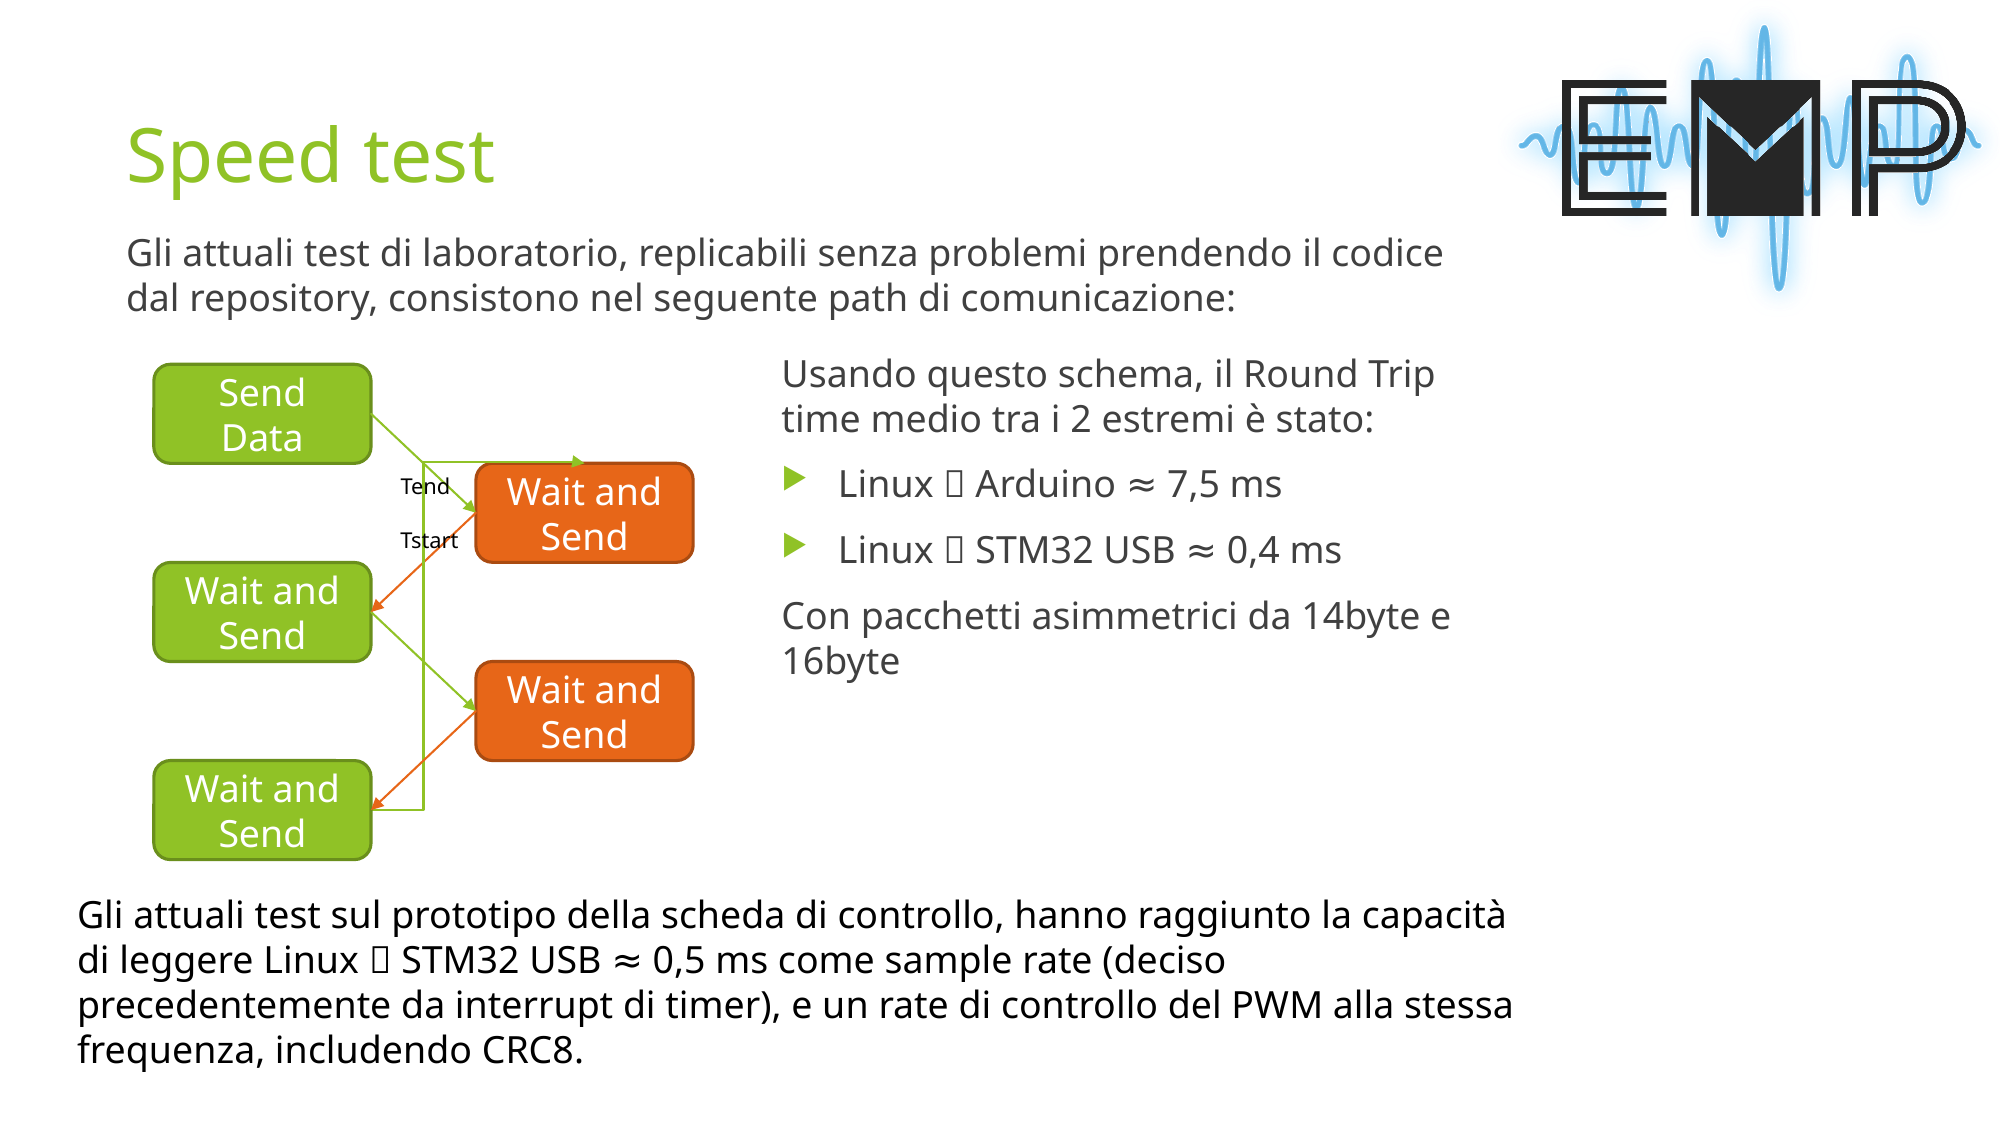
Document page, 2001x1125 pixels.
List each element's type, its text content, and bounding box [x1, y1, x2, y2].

picture [1497, 0, 2000, 317]
text_box Gli attuali test sul prototipo della scheda di controllo, hanno raggiunto la capacità di leggere Linux  STM32 USB ≈ 0,5 ms come sample rate (deciso precedentemente da interrupt di timer), e un rate di controllo del PWM alla stessa frequenza, includendo CRC8. [62, 883, 1555, 1124]
list Gli attuali test di laboratorio, replicabili senza problemi prendendo il codice dal repository, consistono nel seguente path di comunicazione: [111, 221, 1522, 343]
text_box Wait and Send [589, 659, 695, 763]
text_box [370, 413, 477, 462]
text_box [370, 710, 477, 811]
text_box Wait and Send [152, 758, 373, 862]
text_box Usando questo schema, il Round Trip time medio tra i 2 estremi è stato: Linux  Arduino ≈ 7,5 ms Linux  STM32 USB ≈ 0,4 ms Con pacchetti asimmetrici da 14byte e 16byte [766, 342, 1522, 721]
text_box Wait and Send [152, 560, 364, 664]
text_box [370, 462, 586, 811]
text_box Wait and Send [583, 461, 695, 564]
title Speed test [111, 99, 1493, 221]
text_box Send Data [152, 362, 373, 465]
